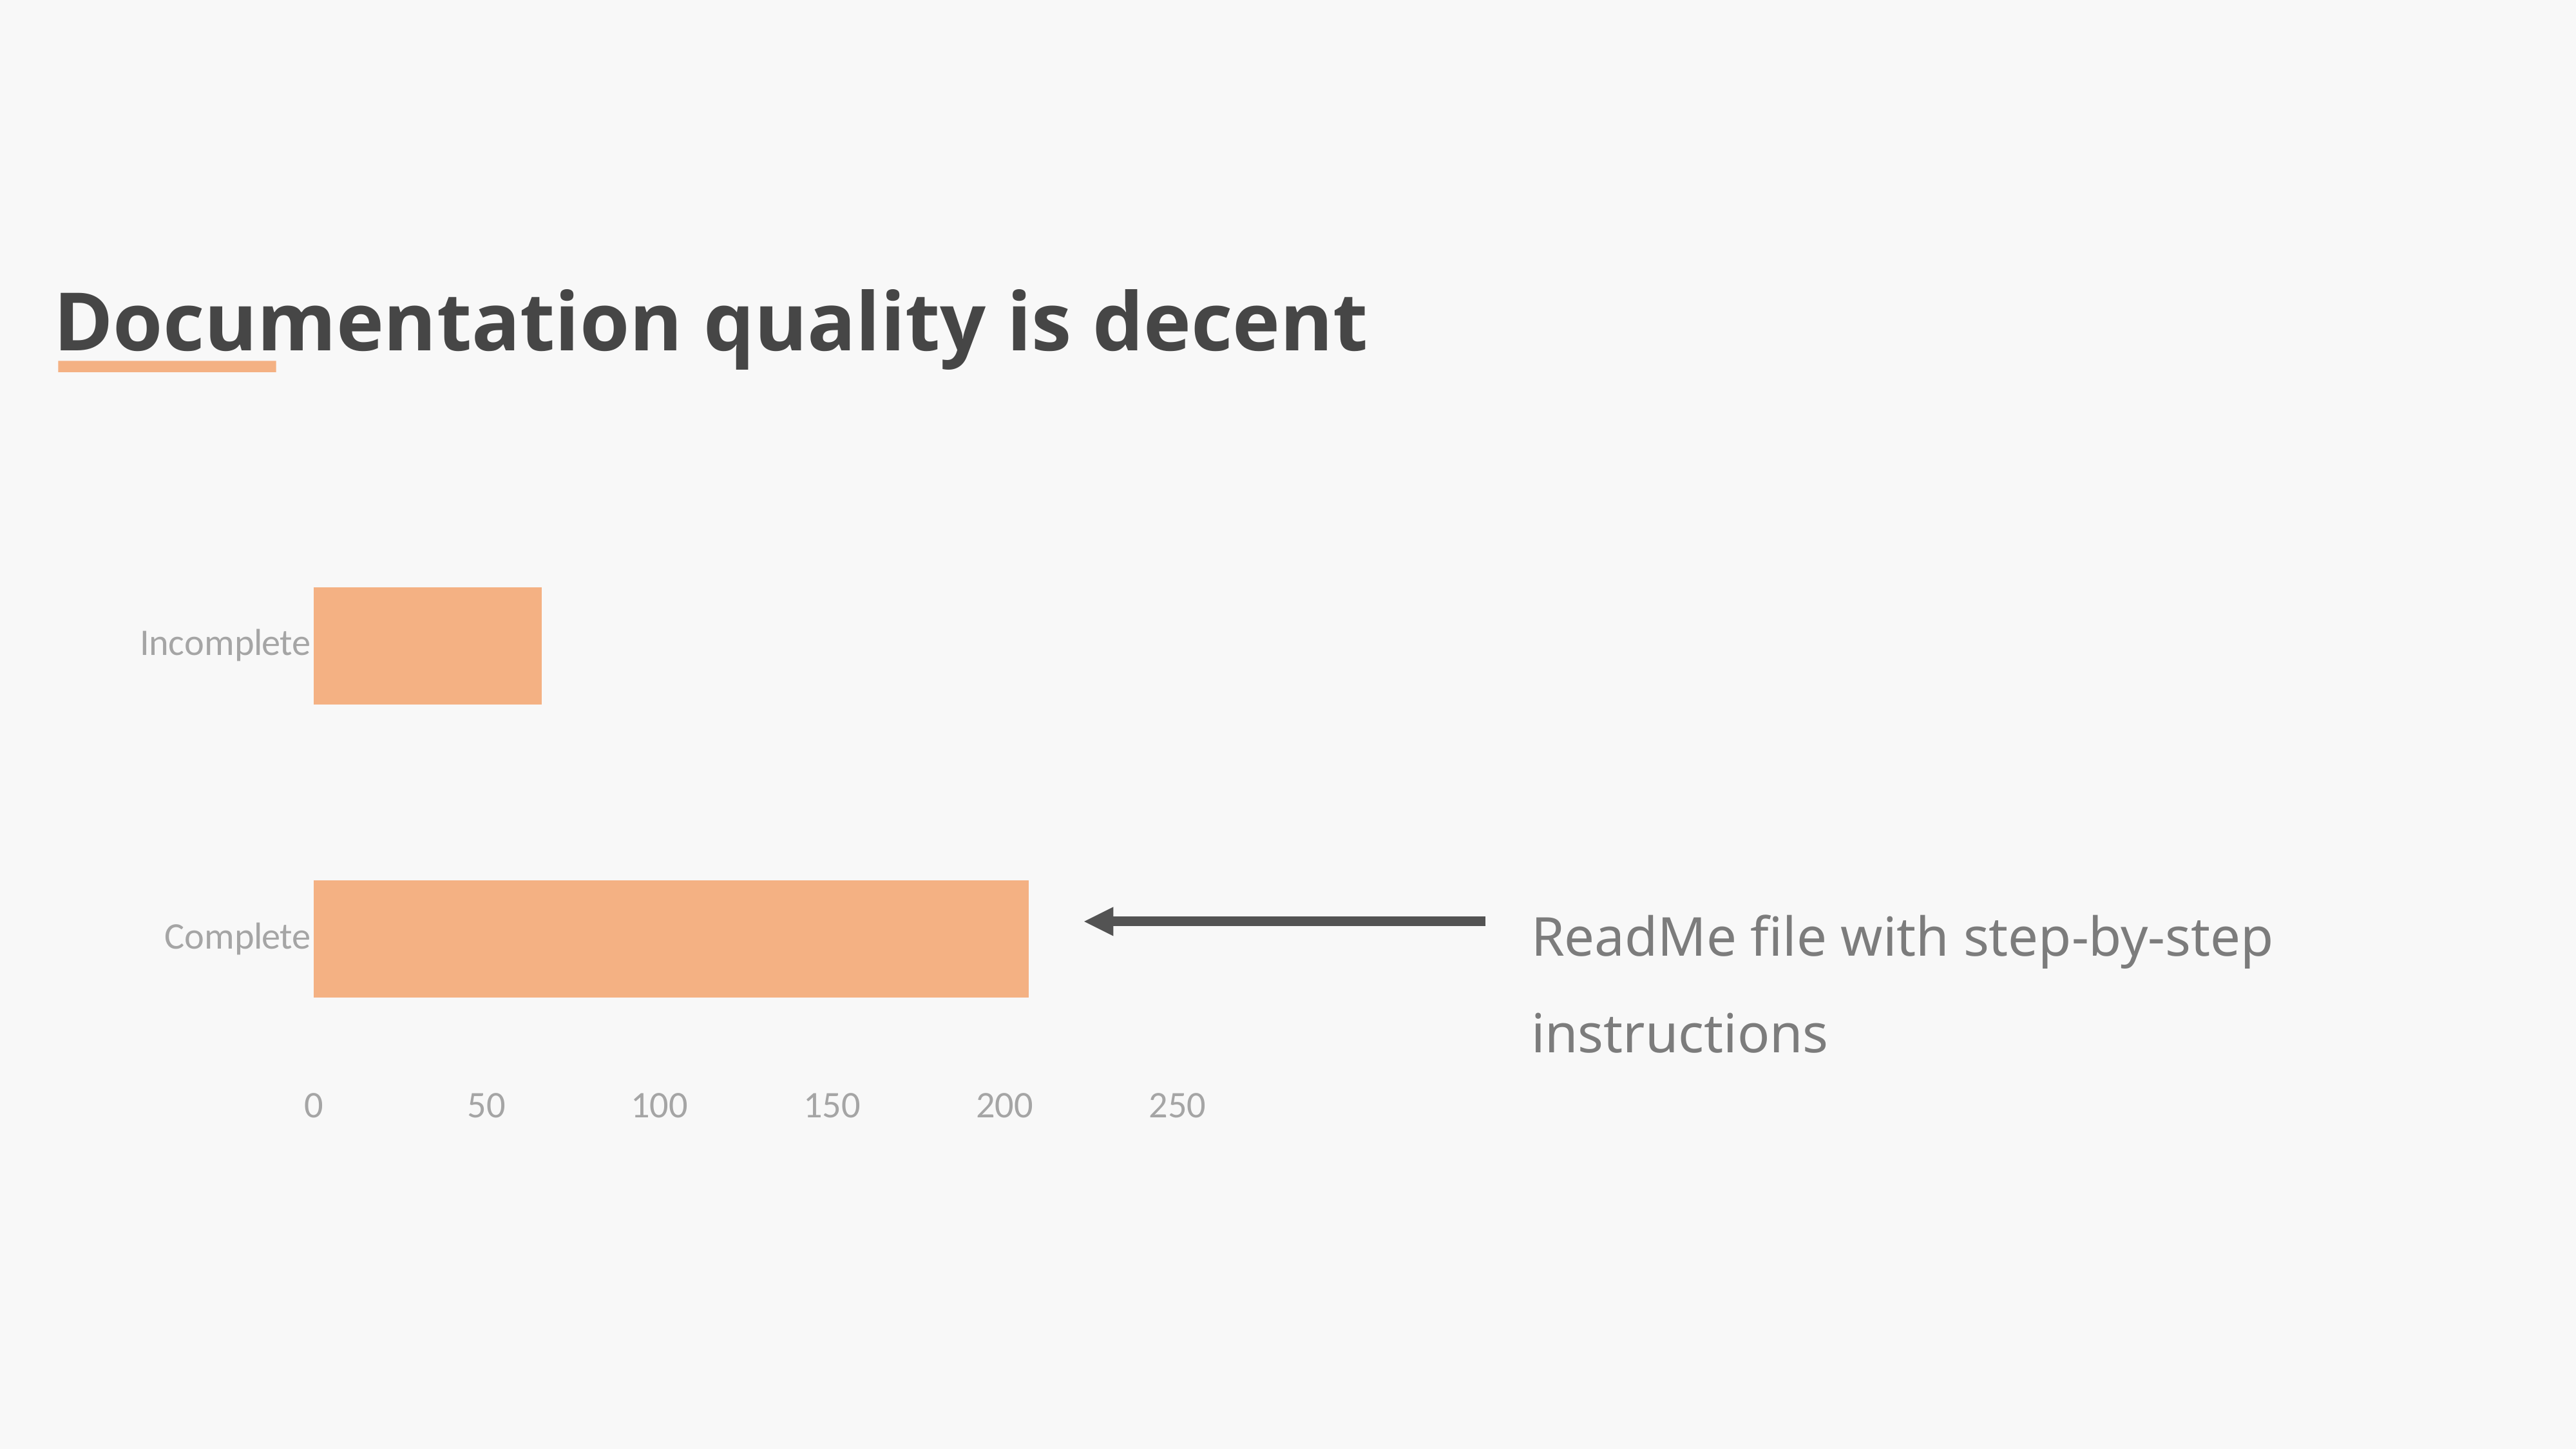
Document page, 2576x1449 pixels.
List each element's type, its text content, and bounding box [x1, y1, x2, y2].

text_box Documentation quality is decent [44, 265, 2205, 372]
text_box [57, 360, 277, 373]
text_box ReadMe file with step-by-step instructions [1522, 865, 2458, 1068]
chart [117, 486, 1229, 1140]
